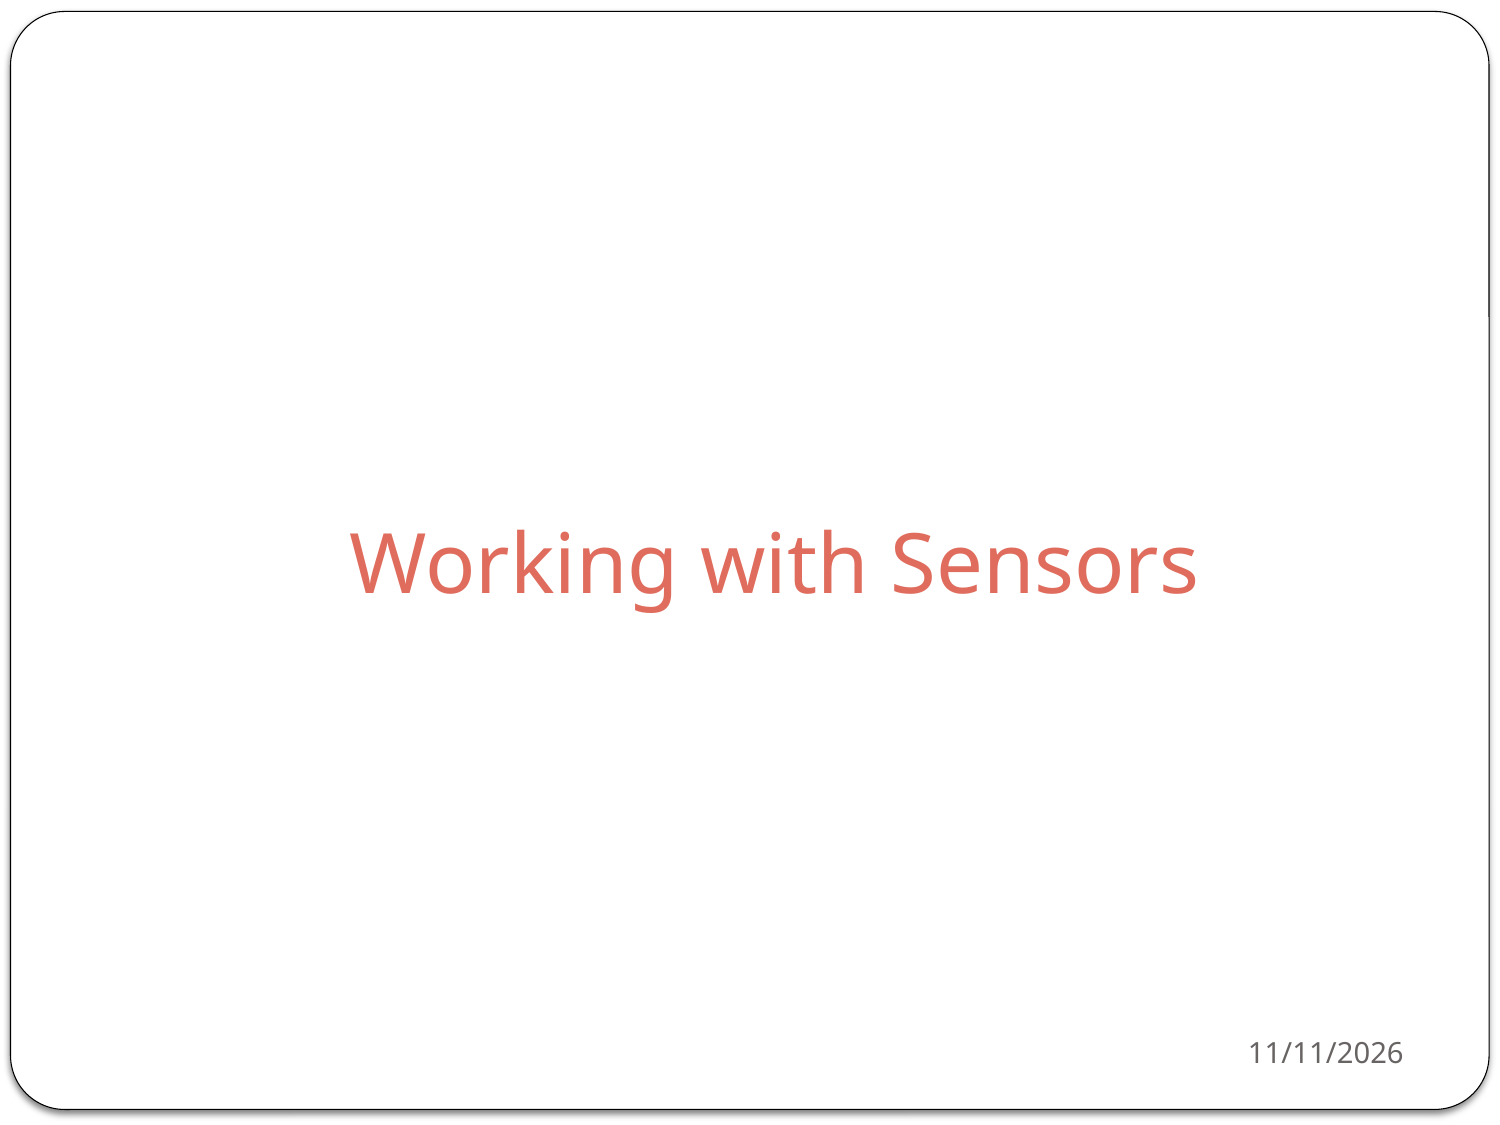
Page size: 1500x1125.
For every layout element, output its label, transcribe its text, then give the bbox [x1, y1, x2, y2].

title Working with Sensors [137, 437, 1413, 625]
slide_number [1012, 1015, 1419, 1094]
